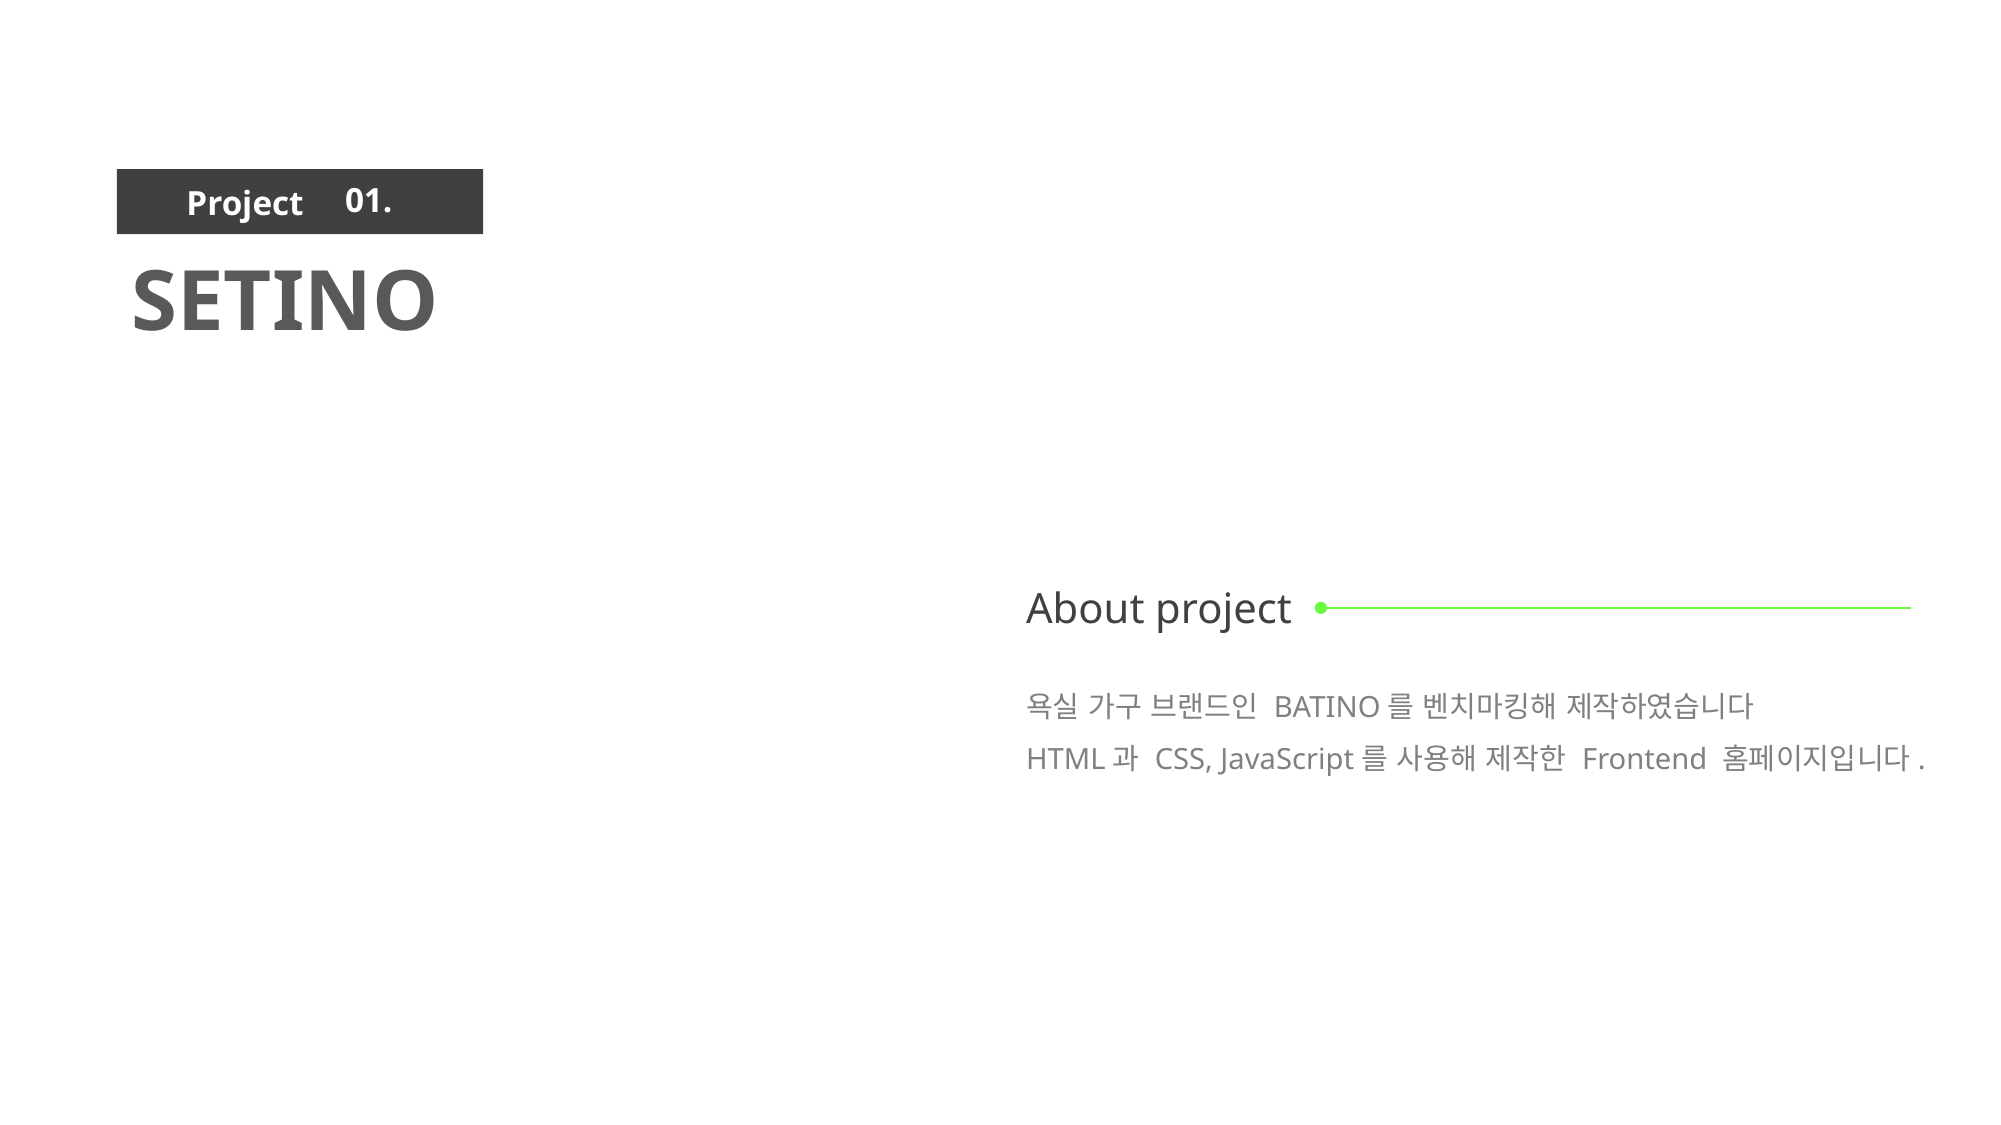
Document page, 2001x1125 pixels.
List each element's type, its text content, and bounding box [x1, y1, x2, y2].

list SETINO [116, 251, 1424, 360]
list 01. [329, 176, 408, 228]
list 욕실 가구 브랜드인 BATINO를 벤치마킹해 제작하였습니다 HTML과 CSS, JavaScript를 사용해 제작한 Frontend 홈페이지입니다. [1011, 684, 1931, 1001]
